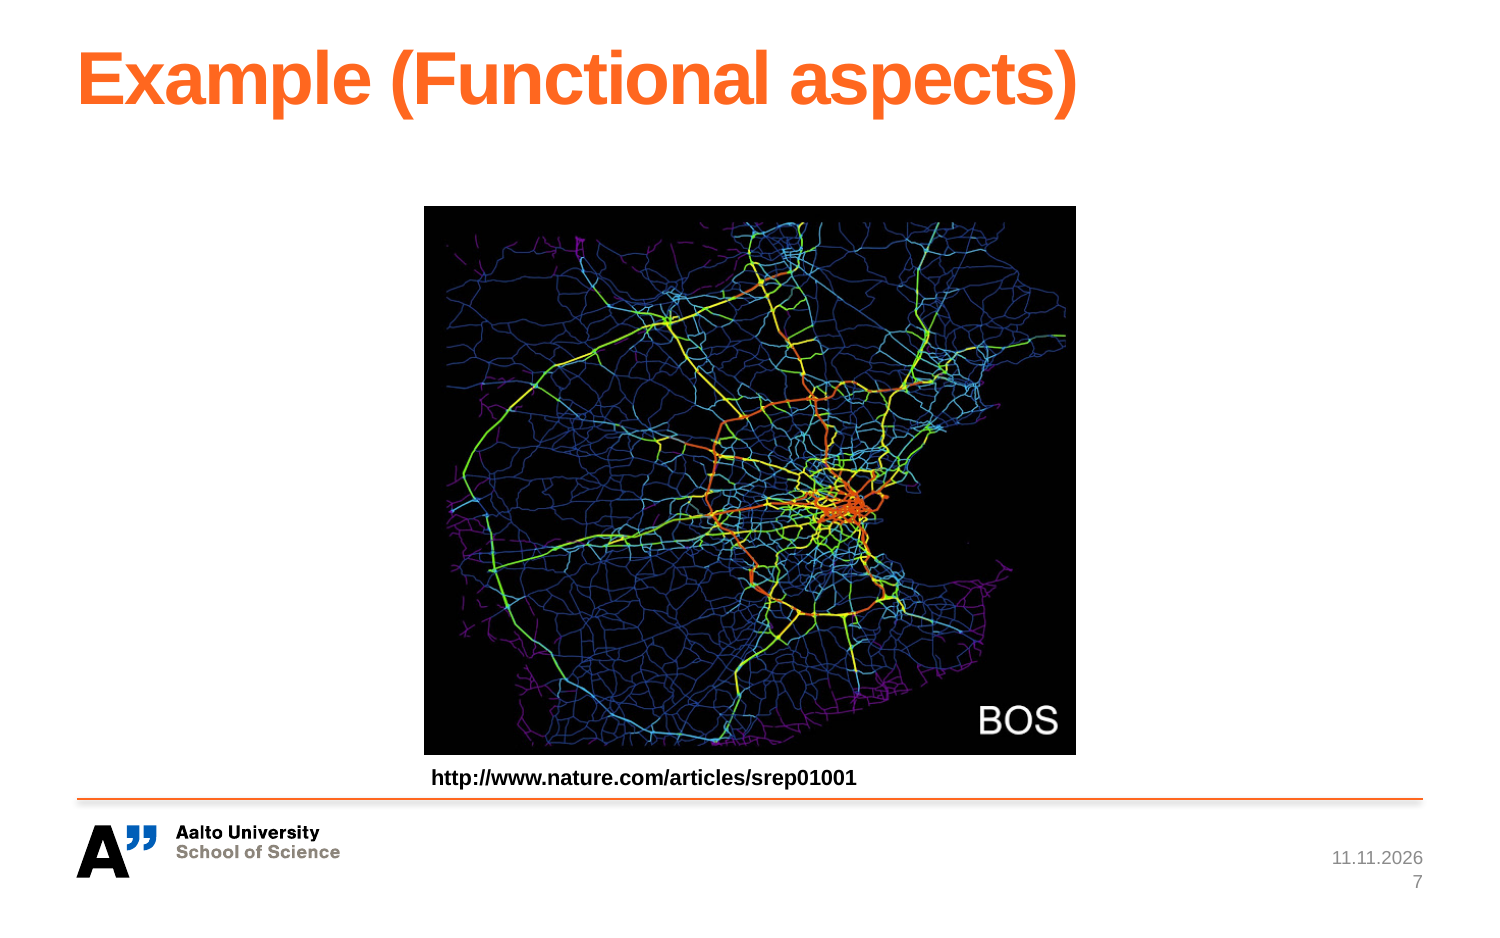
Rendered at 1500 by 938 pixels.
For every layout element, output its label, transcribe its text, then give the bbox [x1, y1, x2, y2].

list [76, 206, 1424, 755]
slide_number 7 [829, 870, 1424, 893]
title Example (Functional aspects) [76, 43, 1424, 206]
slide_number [829, 844, 1424, 870]
text_box http://www.nature.com/articles/srep01001 [430, 763, 1500, 791]
